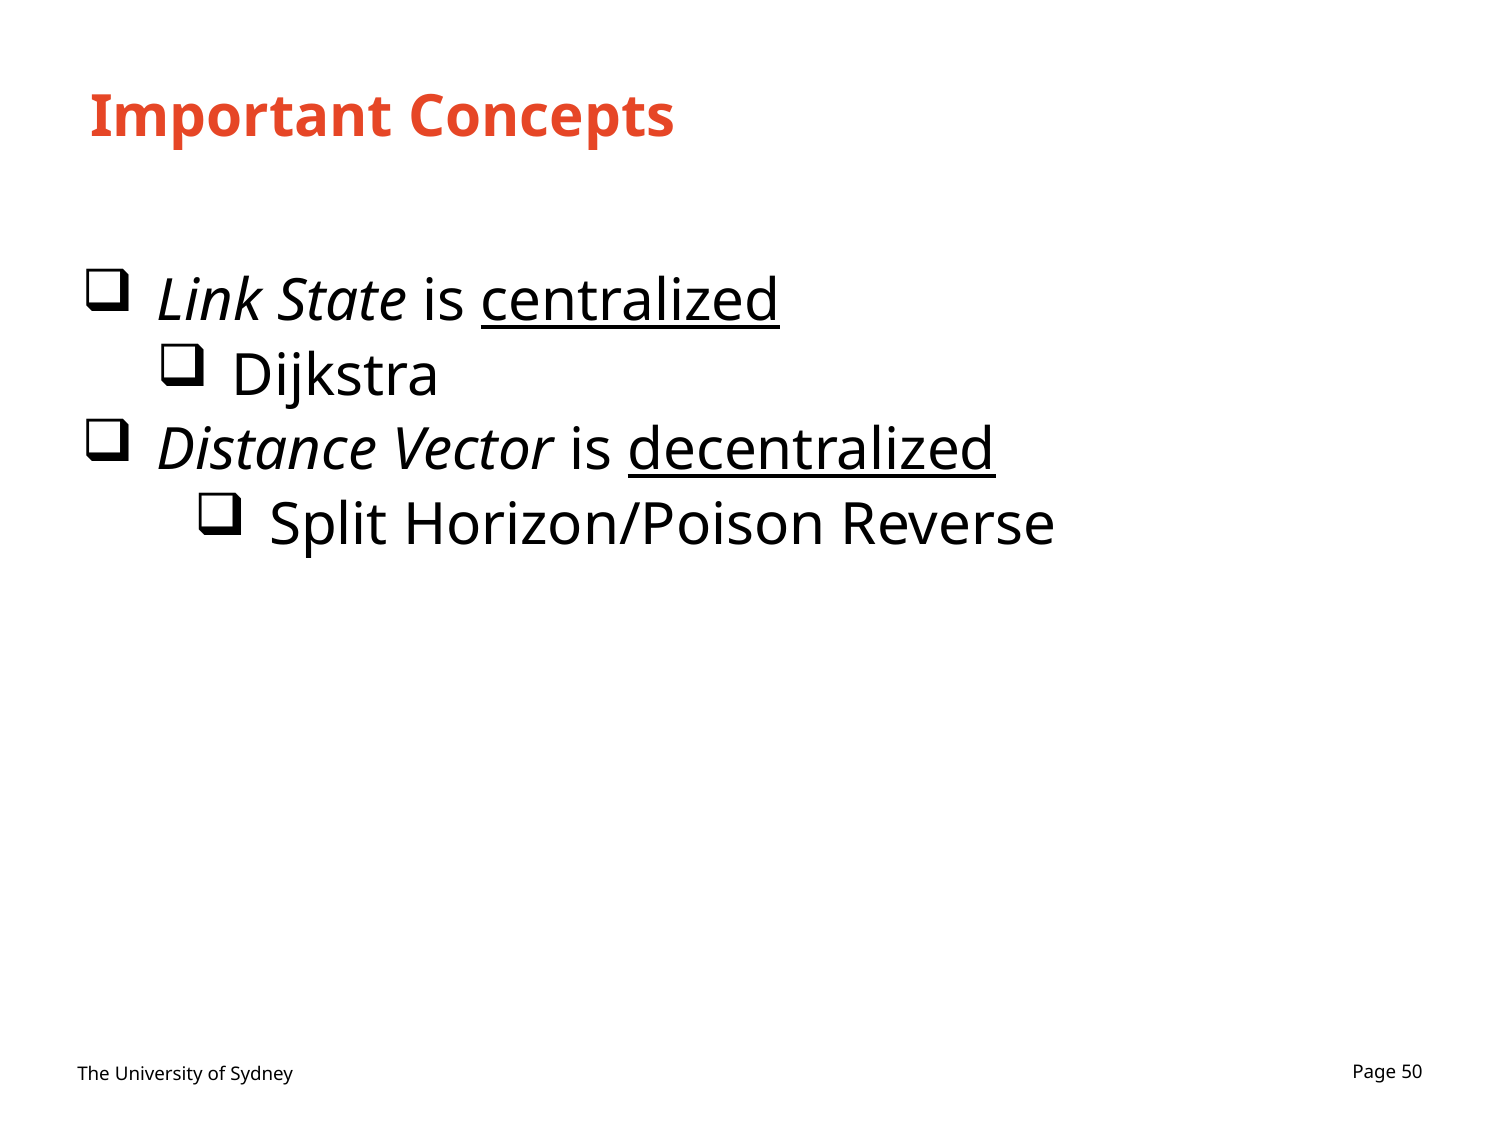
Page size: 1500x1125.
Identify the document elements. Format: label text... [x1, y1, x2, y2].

title Important Concepts [75, 19, 1425, 207]
list Link State is centralized Dijkstra Distance Vector is decentralized Split Horizon/Poison Reverse [66, 262, 1432, 798]
